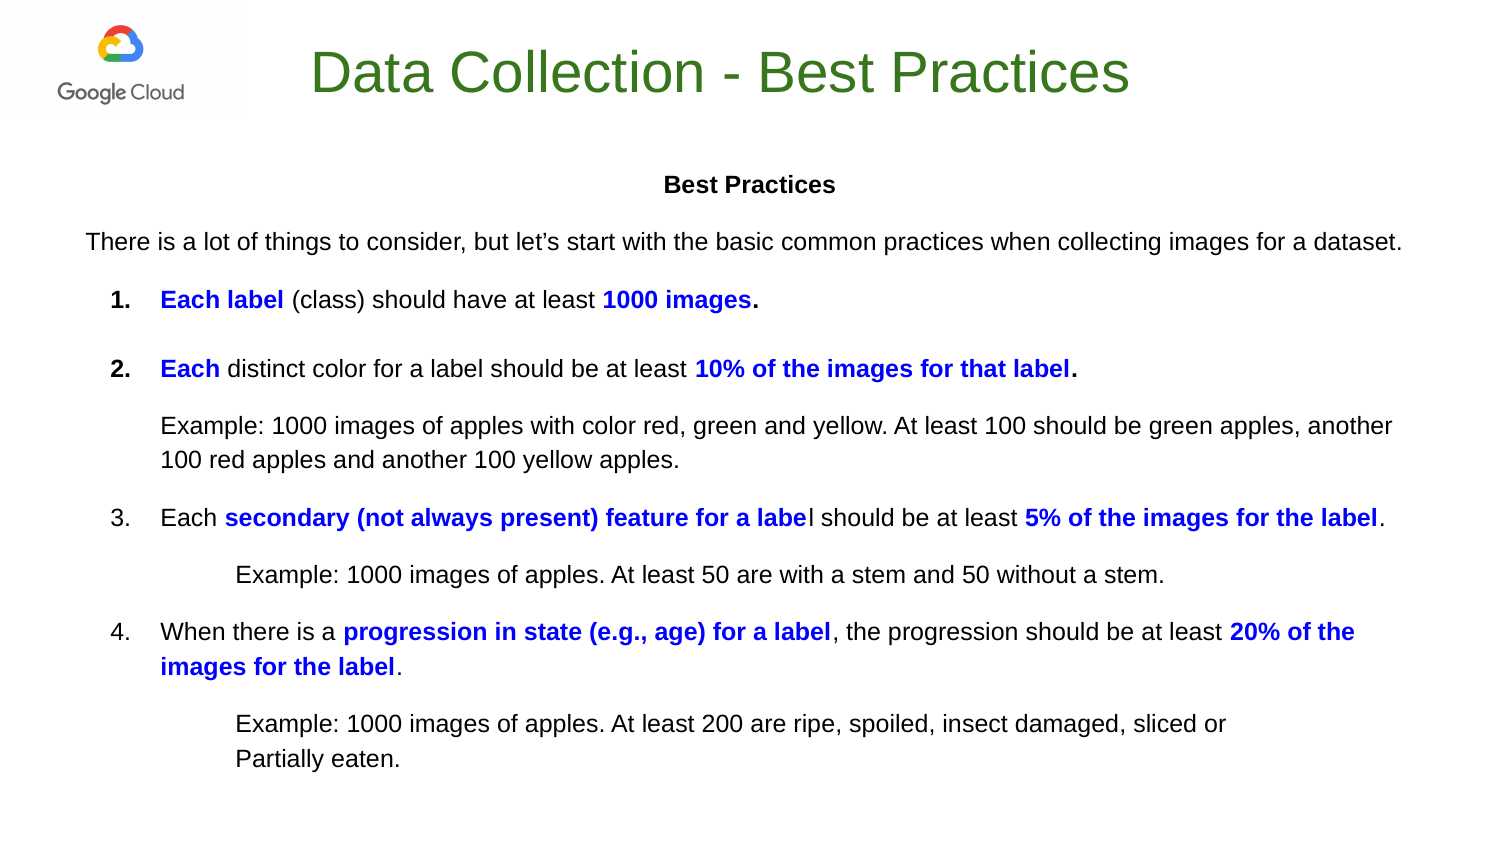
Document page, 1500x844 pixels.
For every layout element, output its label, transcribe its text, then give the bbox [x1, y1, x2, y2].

picture [0, 0, 241, 121]
text_box Best Practices There is a lot of things to consider, but let’s start with the basic common practices when collecting images for a dataset. Each label (class) should have at least 1000 images. Each distinct color for a label should be at least 10% of the images for that label. Example: 1000 images of apples with color red, green and yellow. At least 100 should be green apples, another 100 red apples and another 100 yellow apples. Each secondary (not always present) feature for a label should be at least 5% of the images for the label. Example: 1000 images of apples. At least 50 are with a stem and 50 without a stem. When there is a progression in state (e.g., age) for a label, the progression should be at least 20% of the images for the label. Example: 1000 images of apples. At least 200 are ripe, spoiled, insect damaged, sliced or Partially eaten. [70, 149, 1430, 806]
subtitle Data Collection - Best Practices [22, 19, 1420, 150]
